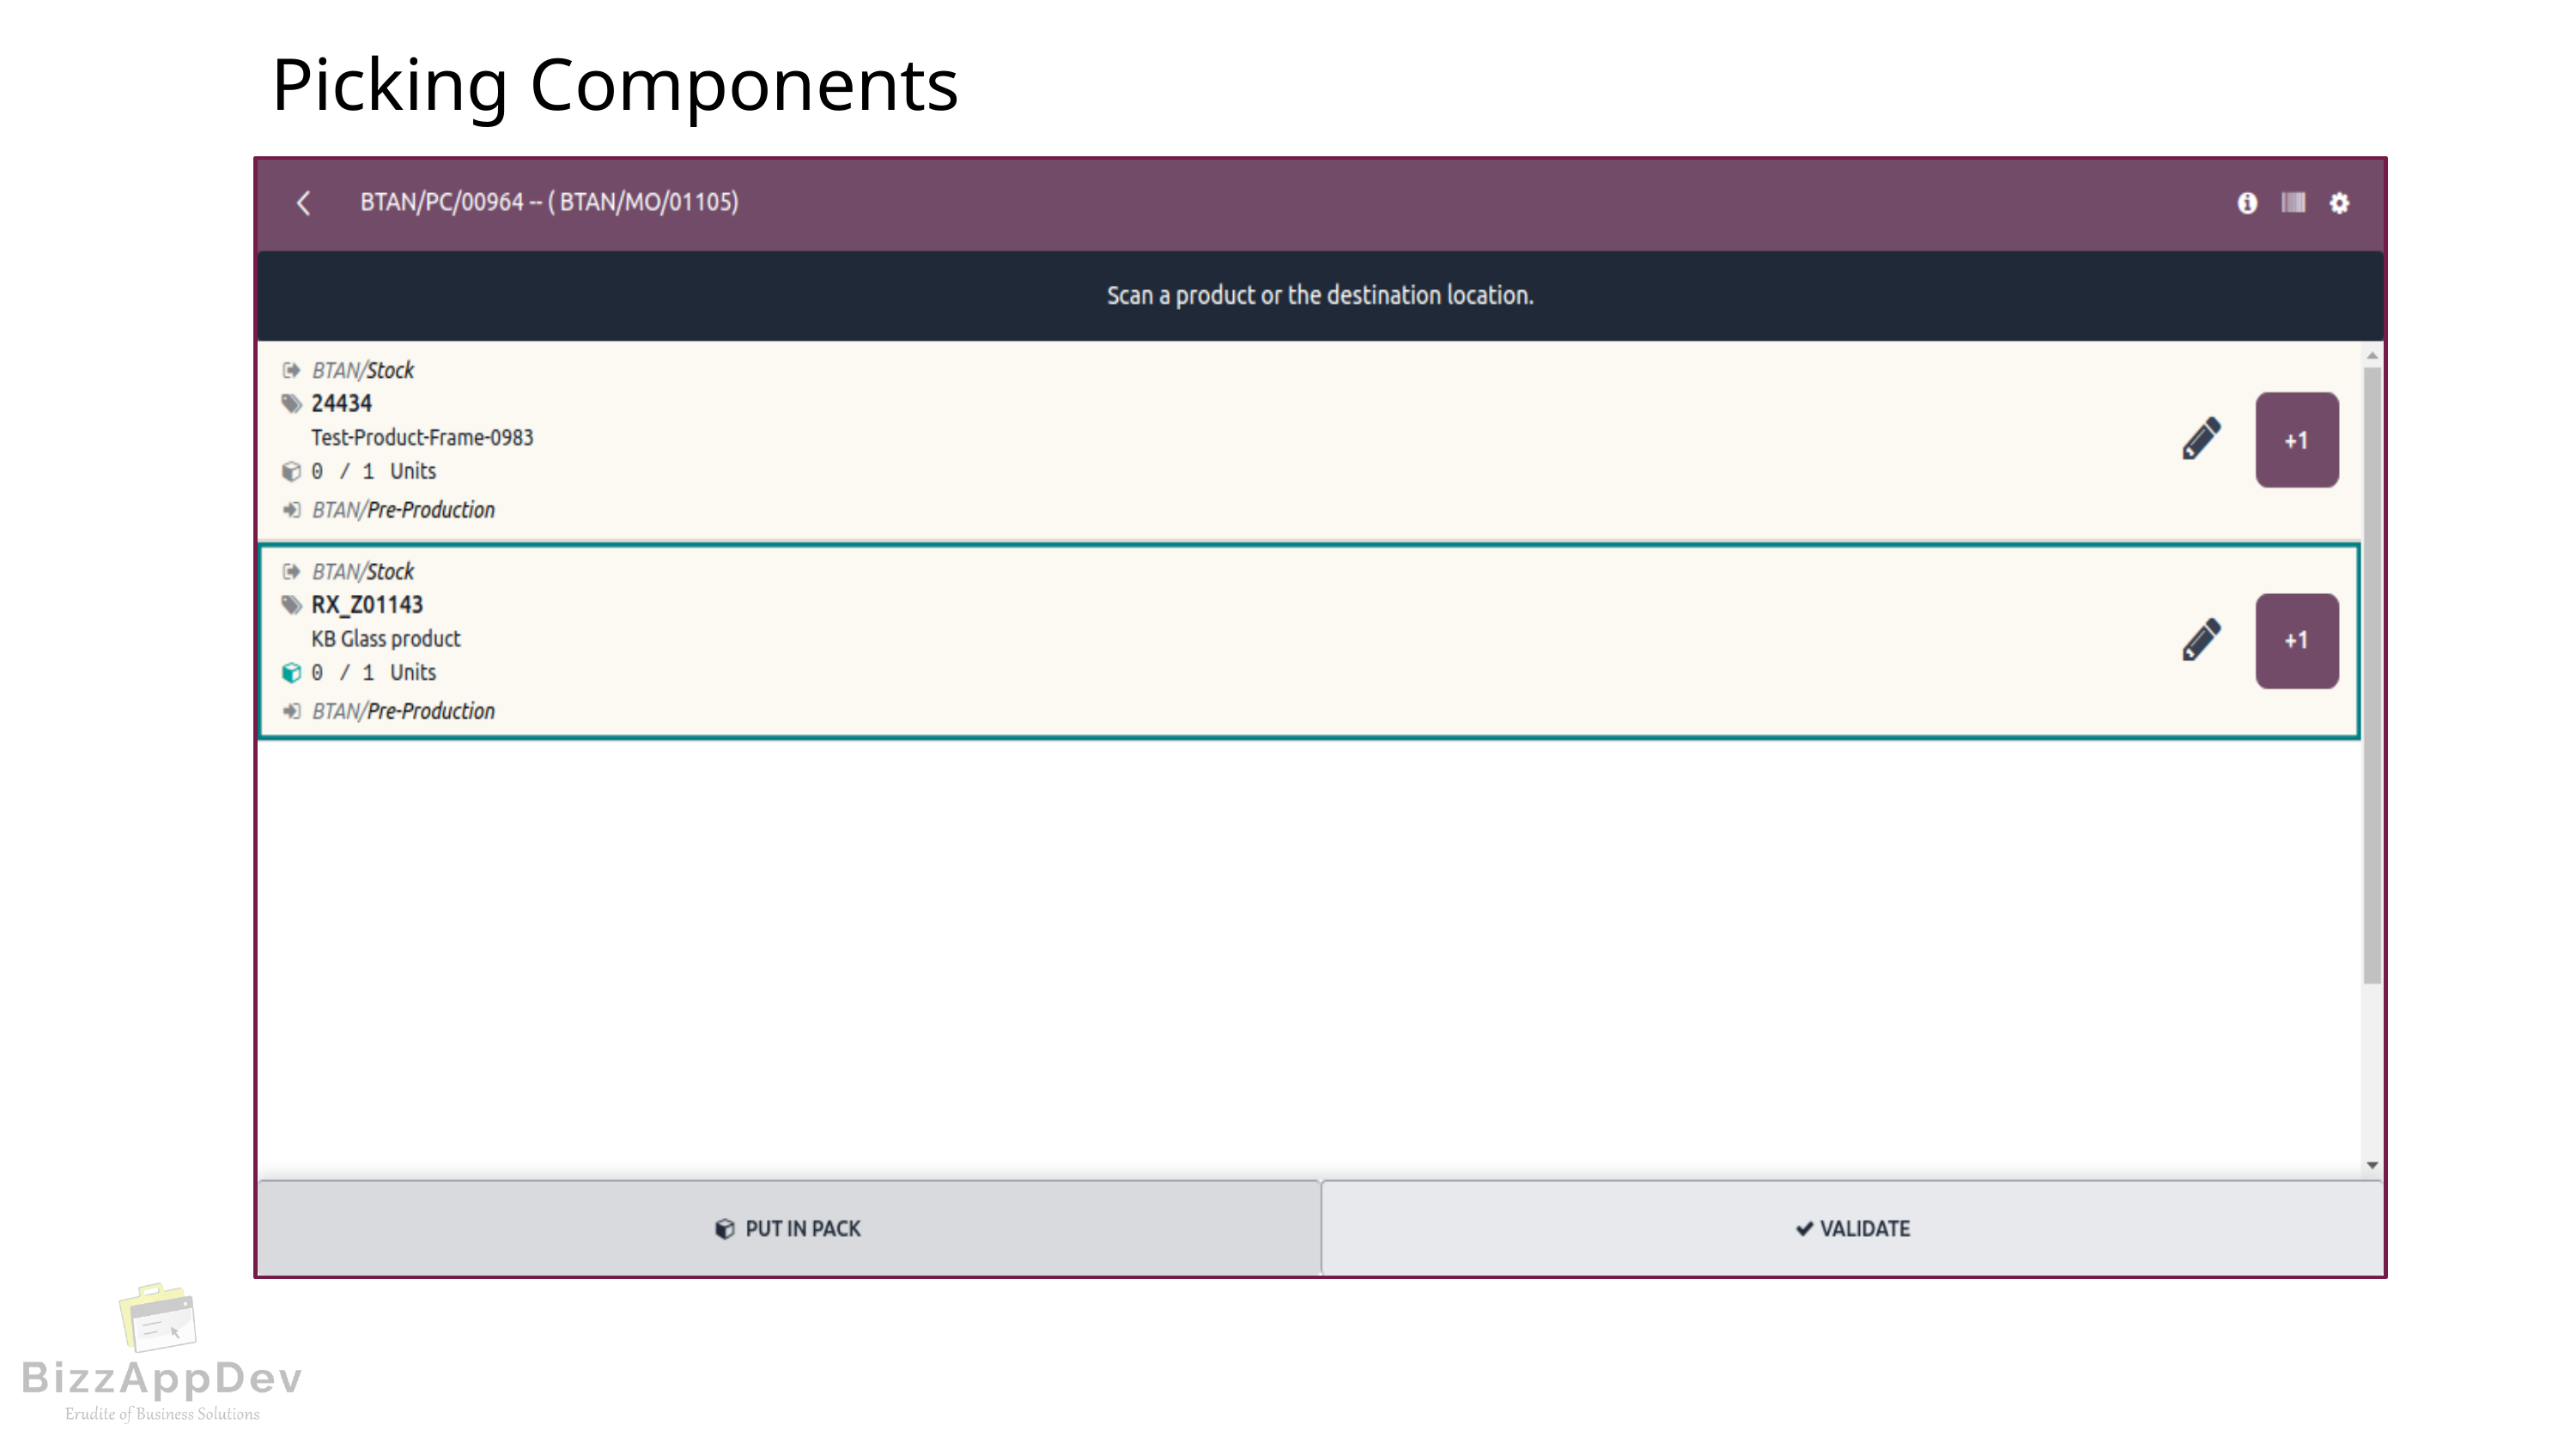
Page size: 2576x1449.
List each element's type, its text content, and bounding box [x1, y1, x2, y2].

text_box Picking Components [257, 26, 1431, 137]
picture [21, 159, 2385, 1441]
